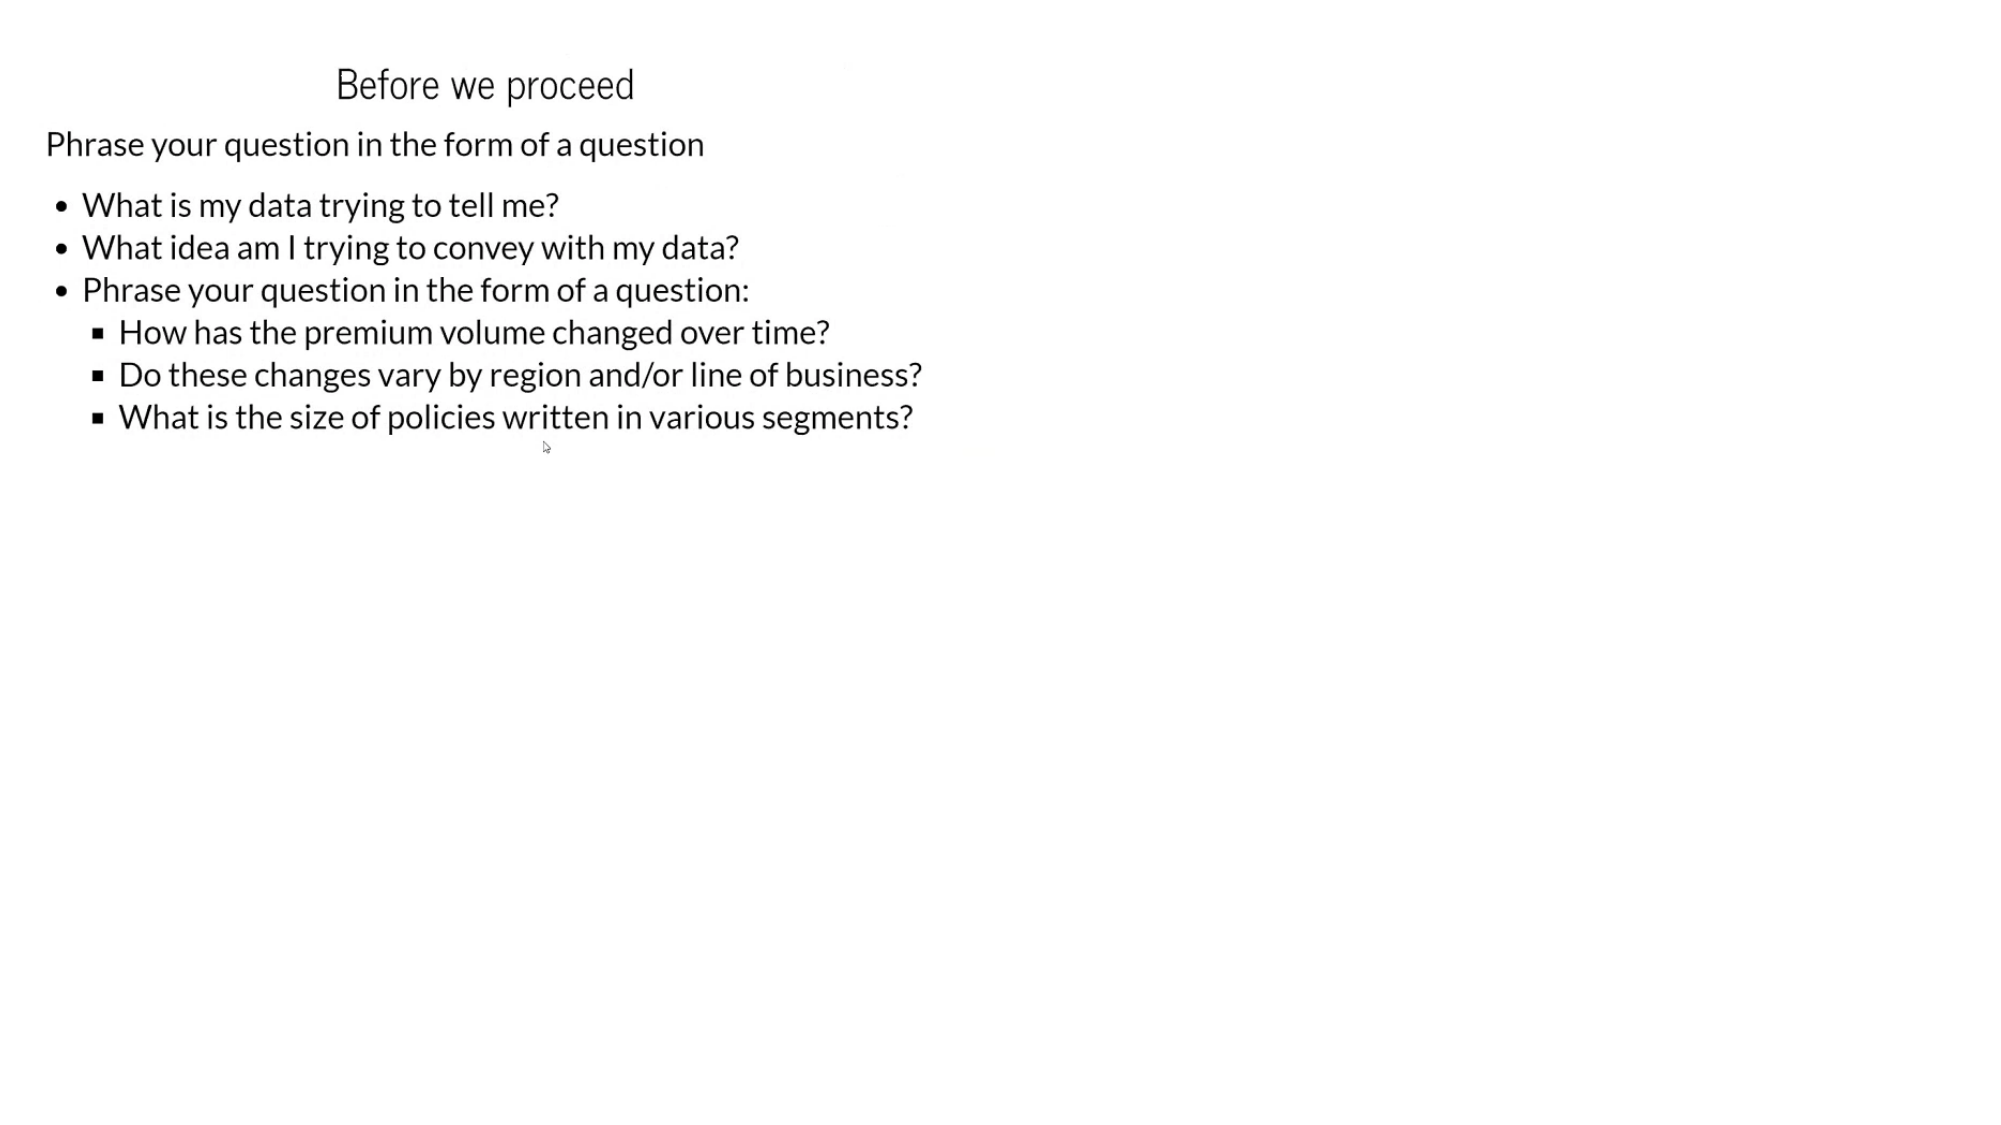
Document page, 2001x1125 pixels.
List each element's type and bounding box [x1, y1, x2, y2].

picture [24, 42, 995, 466]
